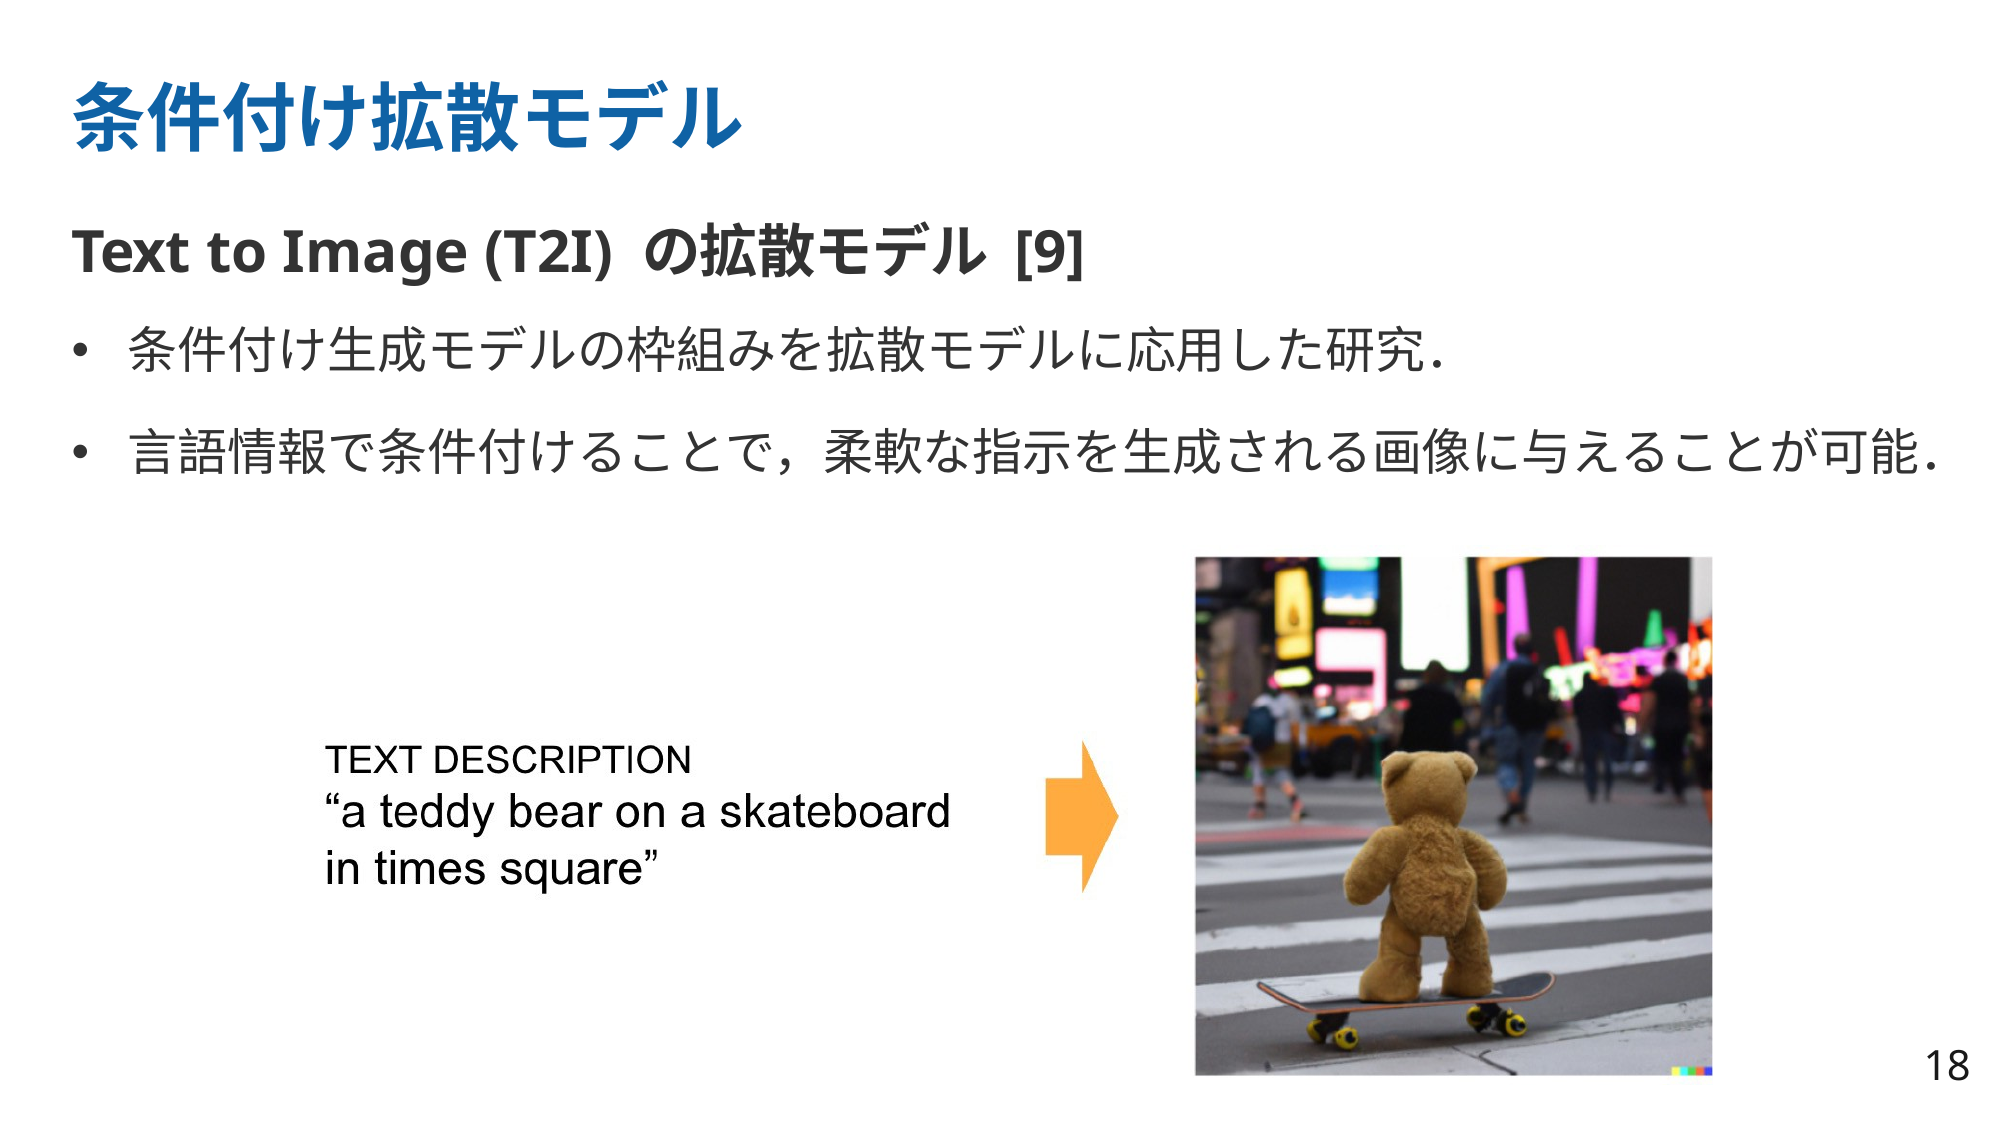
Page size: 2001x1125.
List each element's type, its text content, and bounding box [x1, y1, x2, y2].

picture [318, 545, 1713, 1085]
title 条件付け拡散モデル [69, 68, 749, 171]
slide_number 16 [1917, 1048, 1979, 1125]
text_box Text to Image (T2I) の拡散モデル [9] 条件付け⽣成モデルの枠組みを拡散モデルに応⽤した研究． ⾔語情報で条件付けることで，柔軟な指⽰を⽣成される画像に与えることが可能． [69, 171, 1981, 481]
